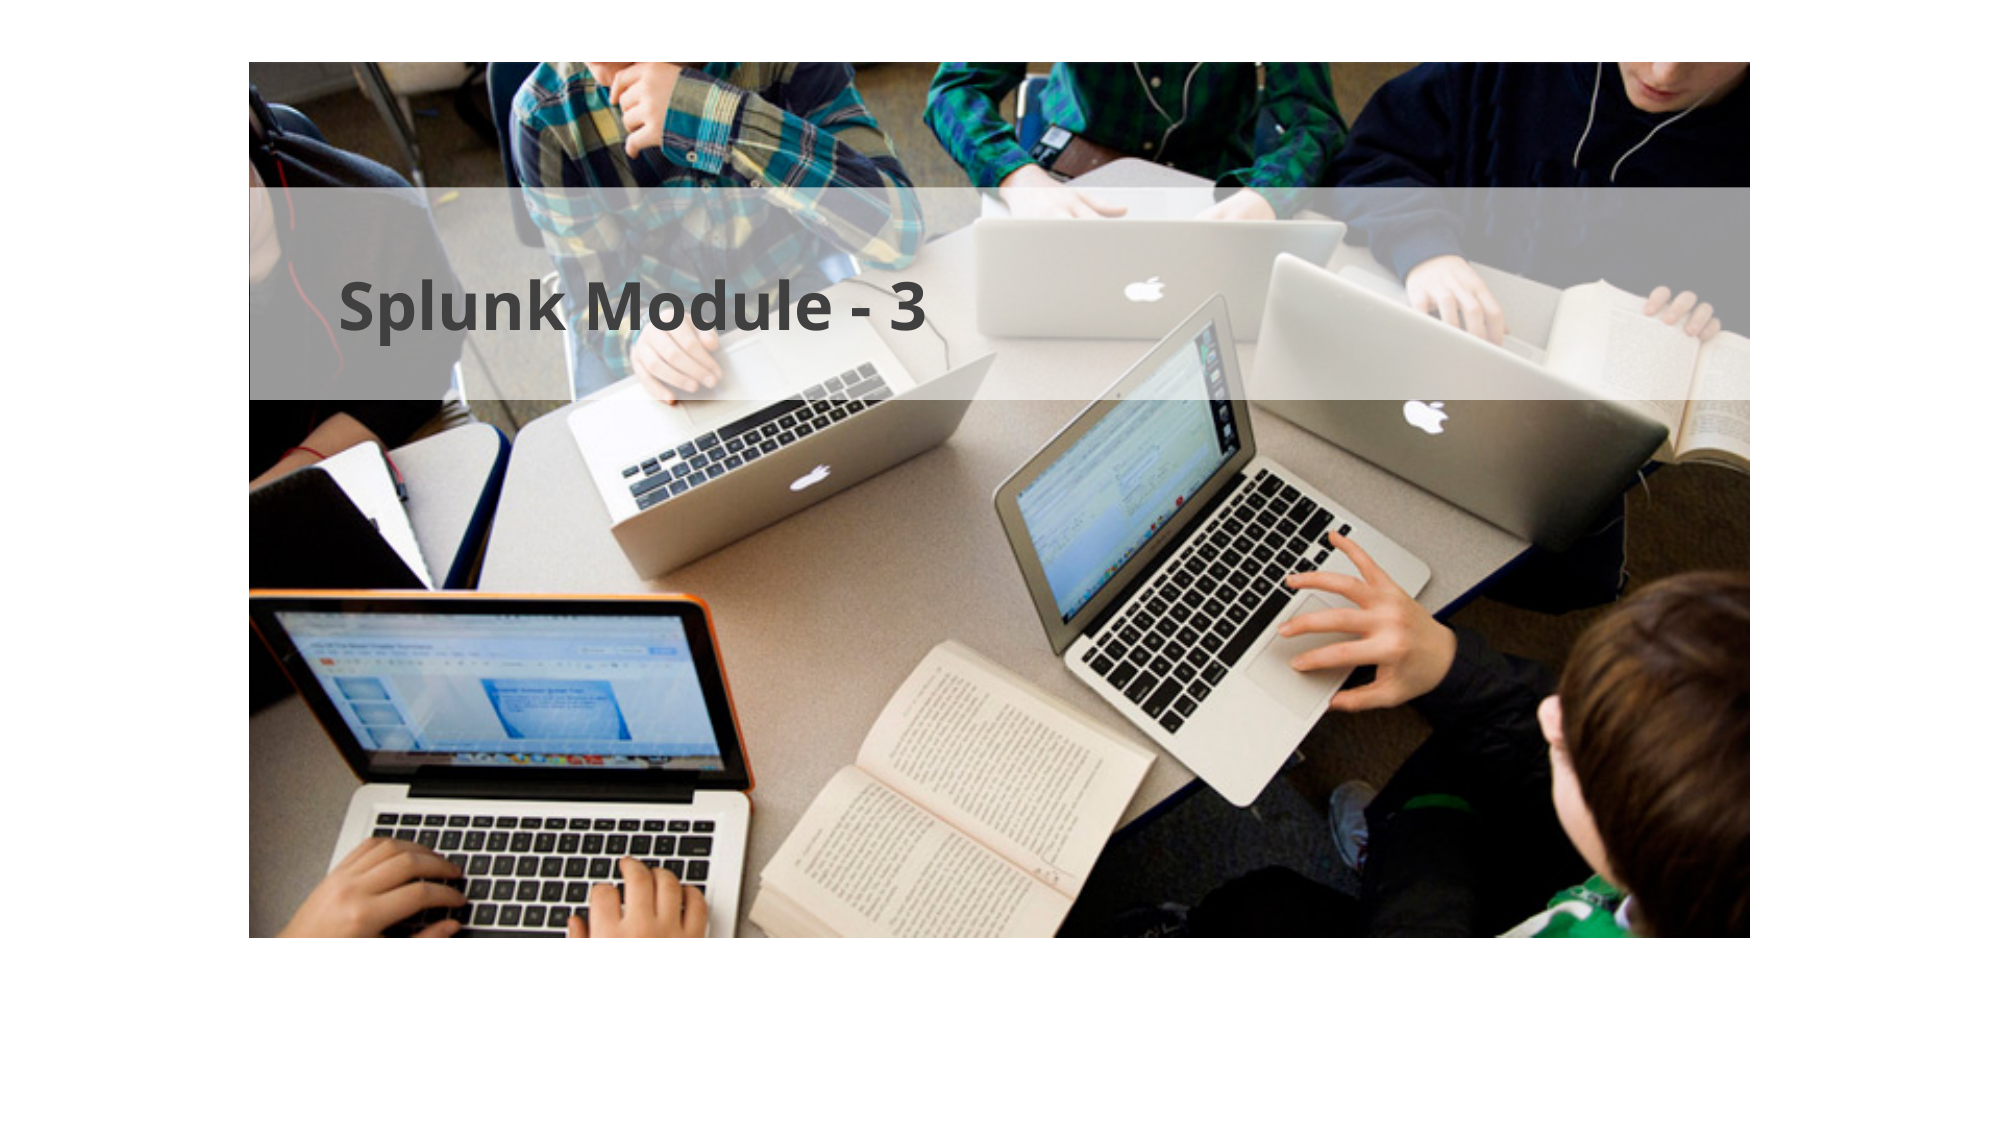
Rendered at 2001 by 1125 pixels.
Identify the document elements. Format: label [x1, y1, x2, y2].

picture [249, 62, 1750, 938]
